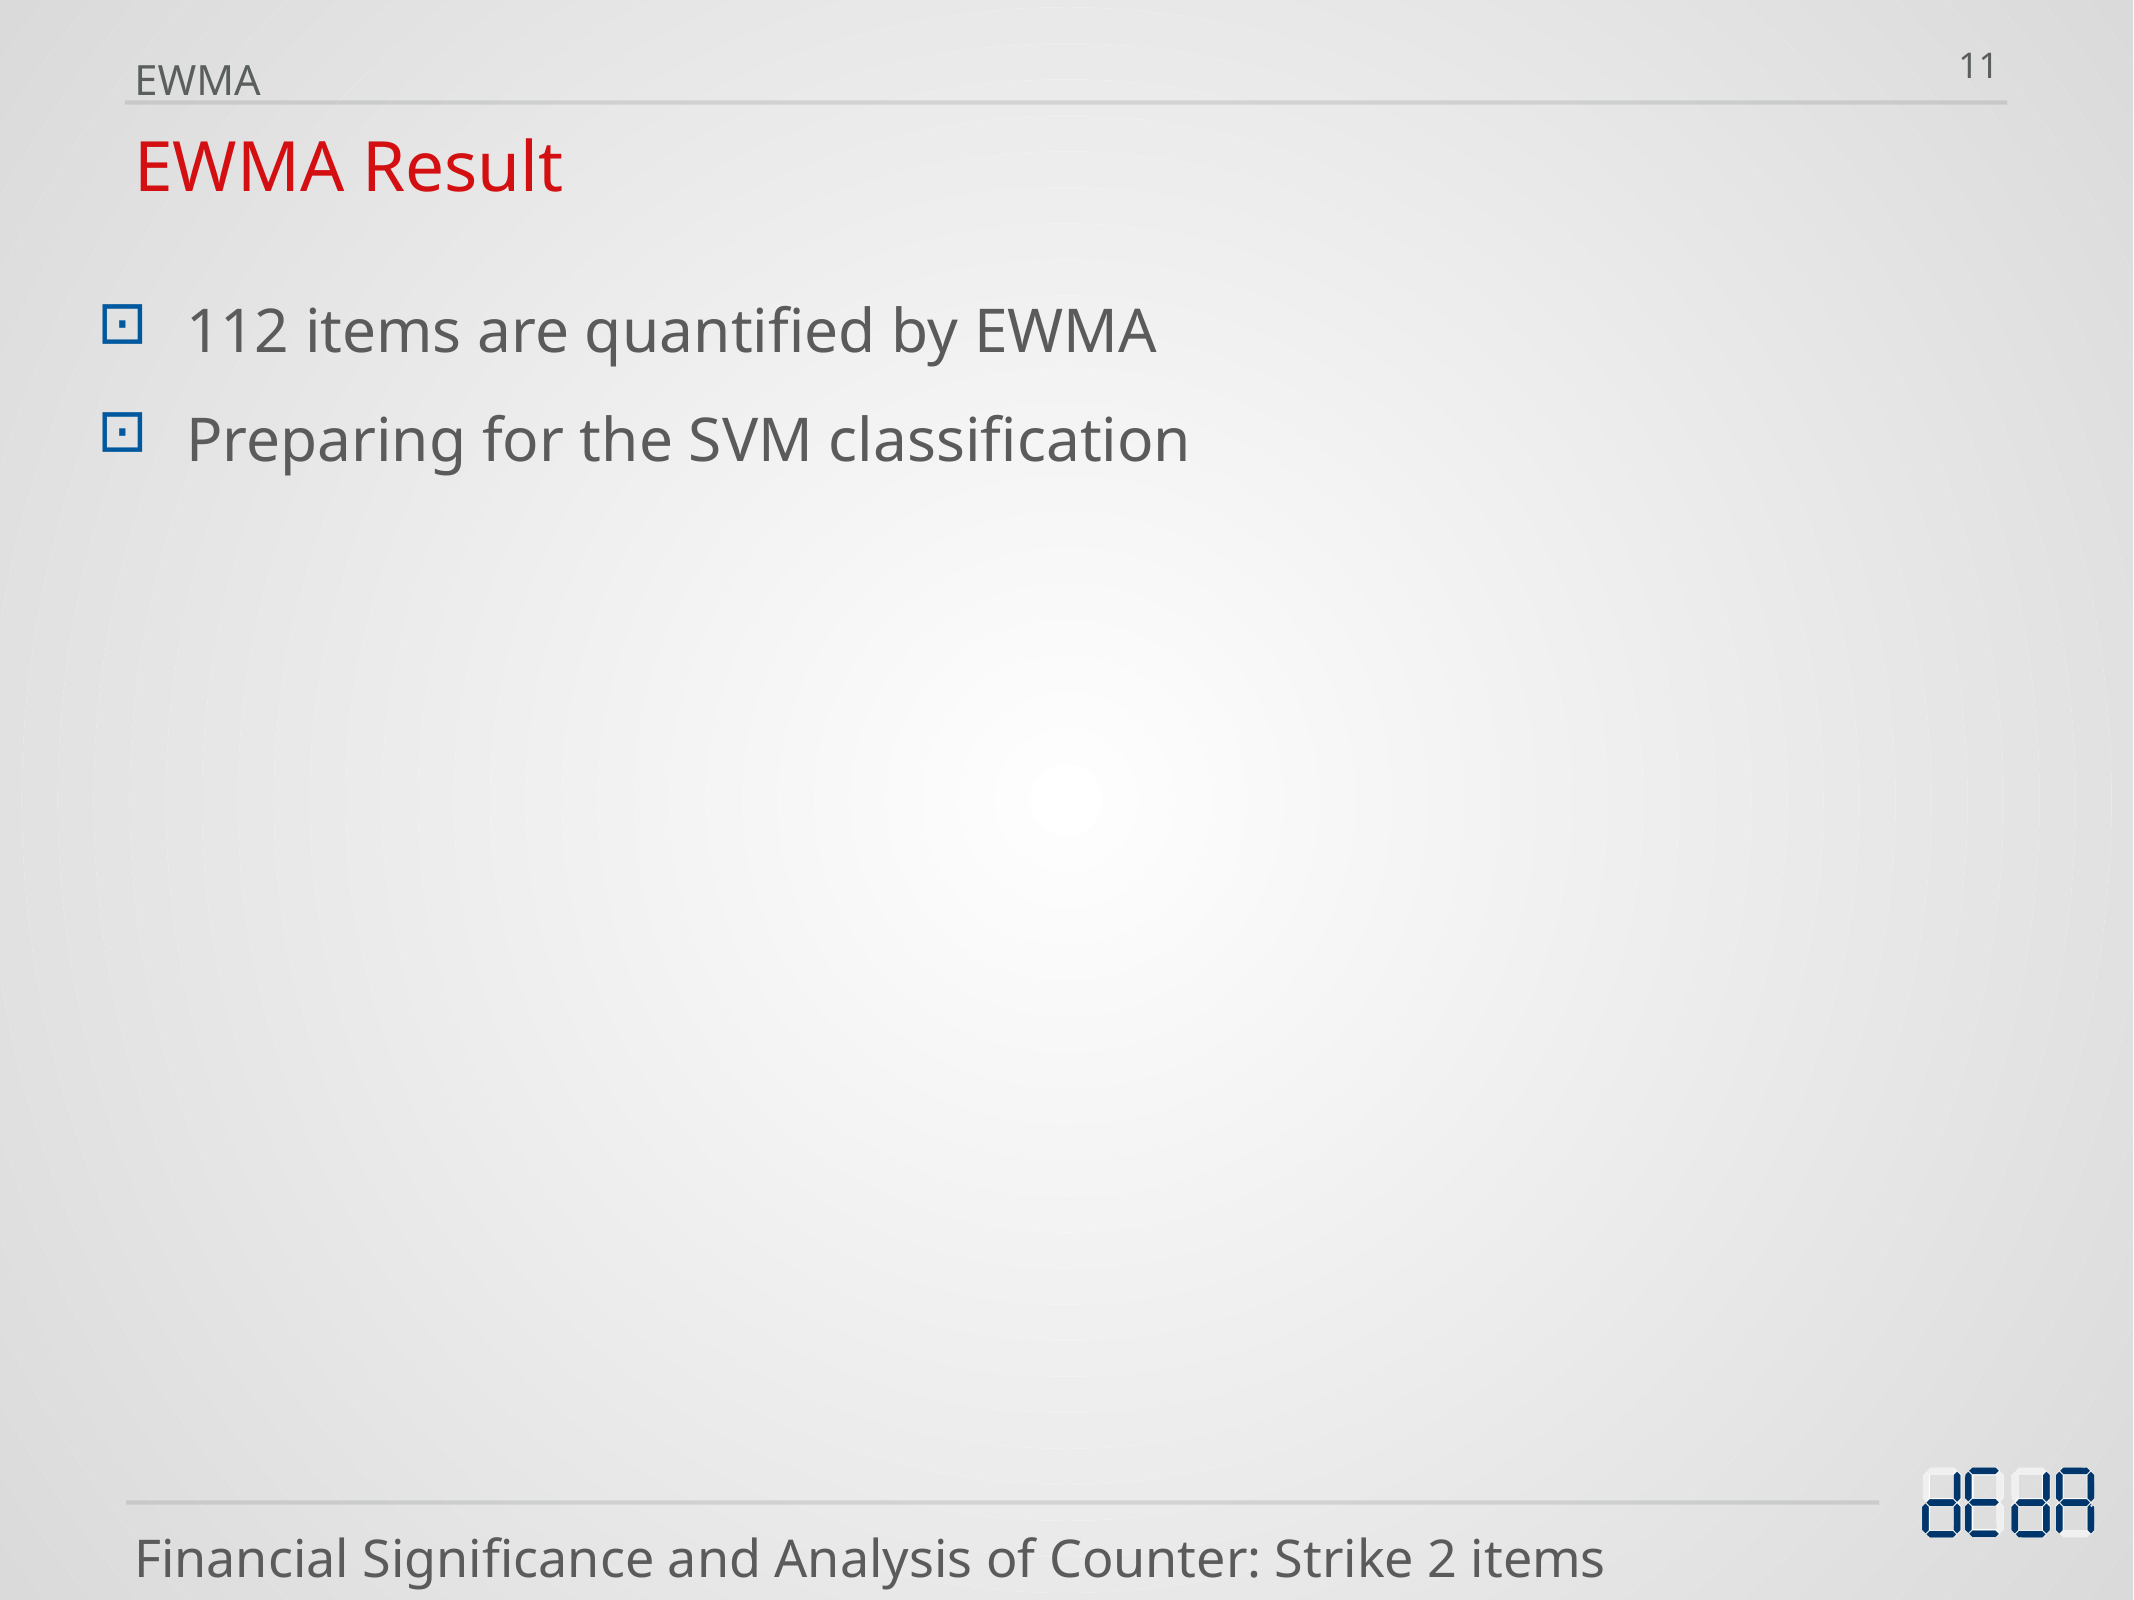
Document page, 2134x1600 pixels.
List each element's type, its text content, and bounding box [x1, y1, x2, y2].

picture [2010, 1467, 2051, 1538]
text_box EWMA [126, 19, 1685, 112]
slide_number 11 [1925, 34, 2008, 101]
picture [1965, 1467, 2004, 1538]
picture [1921, 1467, 1962, 1538]
list EWMA Result [125, 112, 2008, 214]
picture [2055, 1467, 2095, 1538]
text_box 112 items are quantified by EWMA Preparing for the SVM classification [89, 247, 2041, 987]
